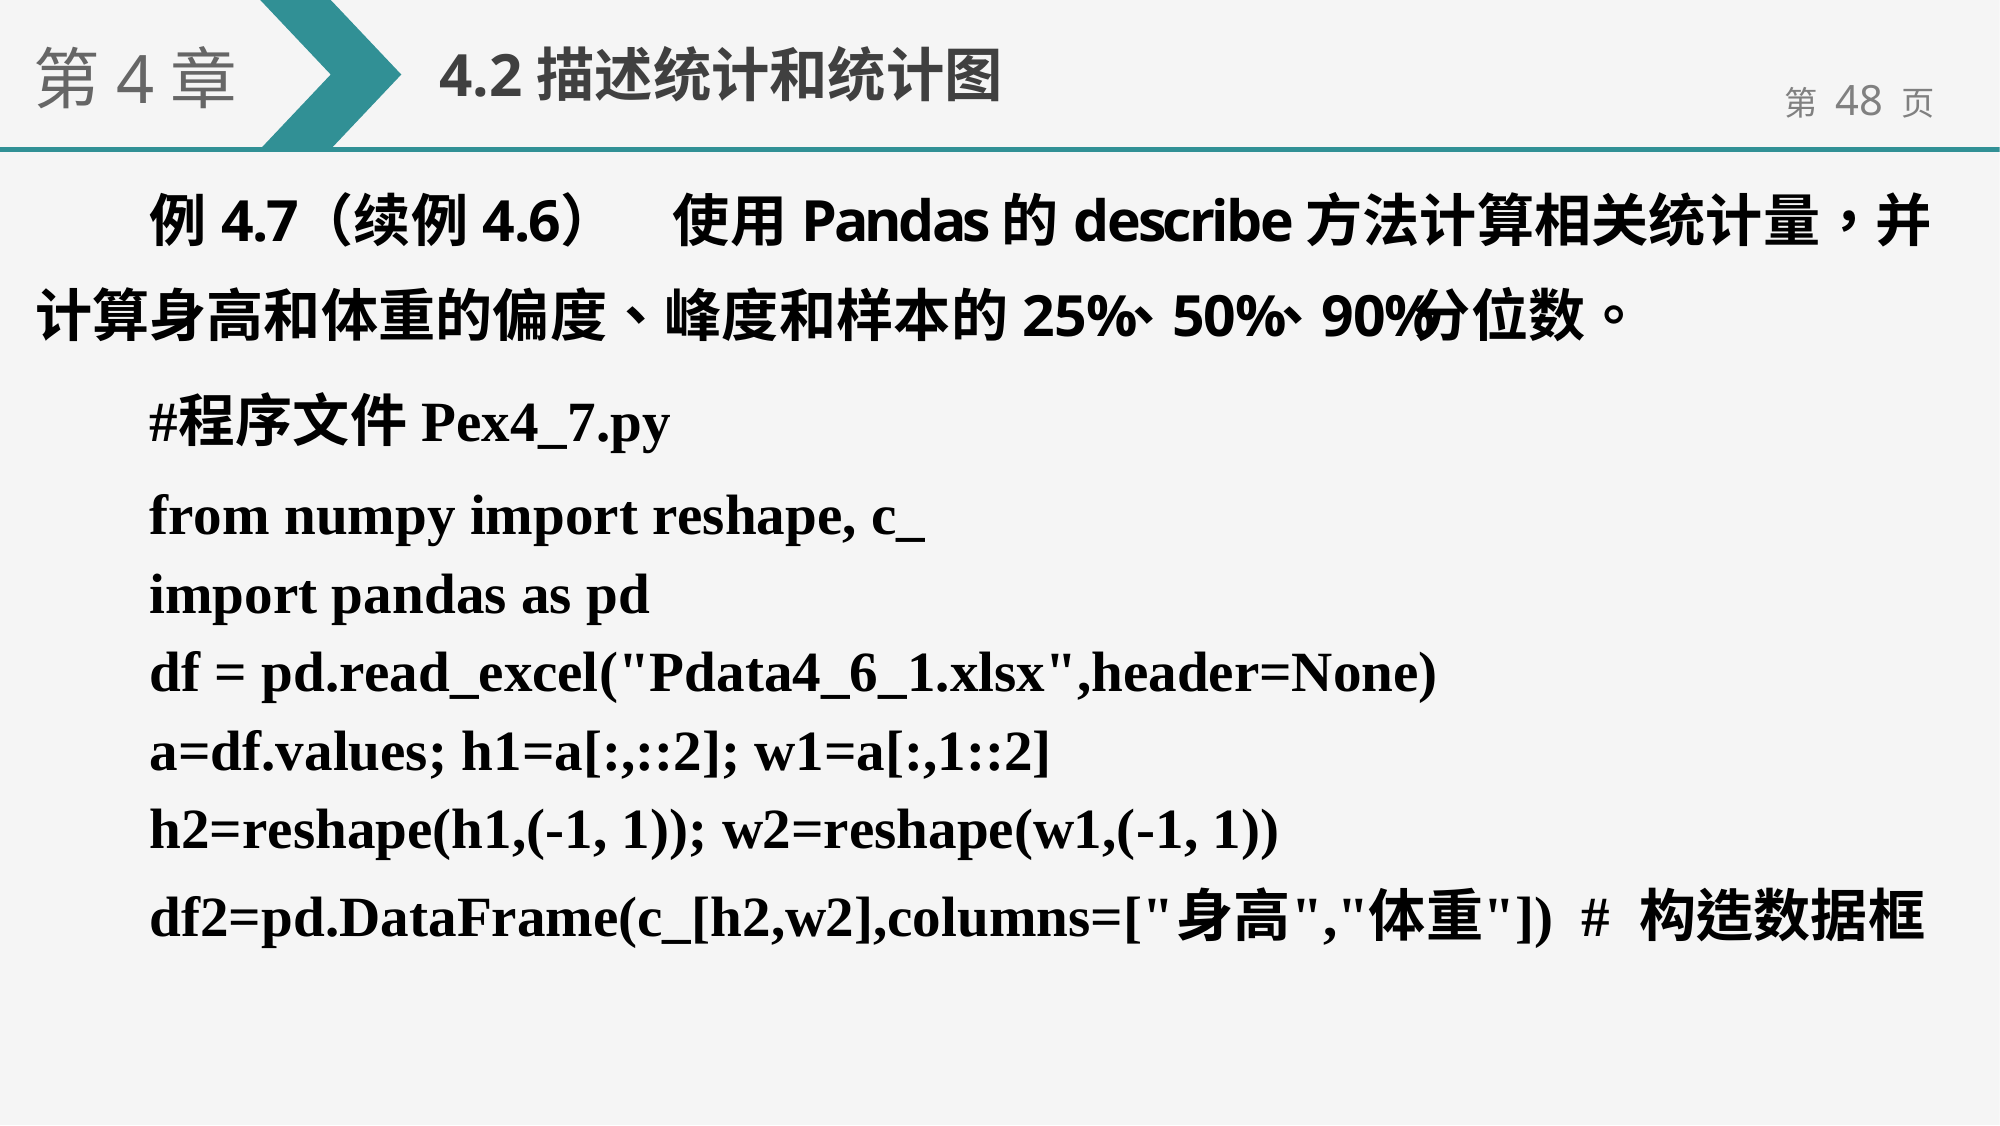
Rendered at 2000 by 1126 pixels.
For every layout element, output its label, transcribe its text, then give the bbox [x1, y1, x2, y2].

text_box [34, 157, 1930, 1105]
text_box 第4章 [19, 29, 253, 125]
text_box [258, 0, 403, 148]
text_box 4.2描述统计和统计图 [424, 31, 1366, 116]
